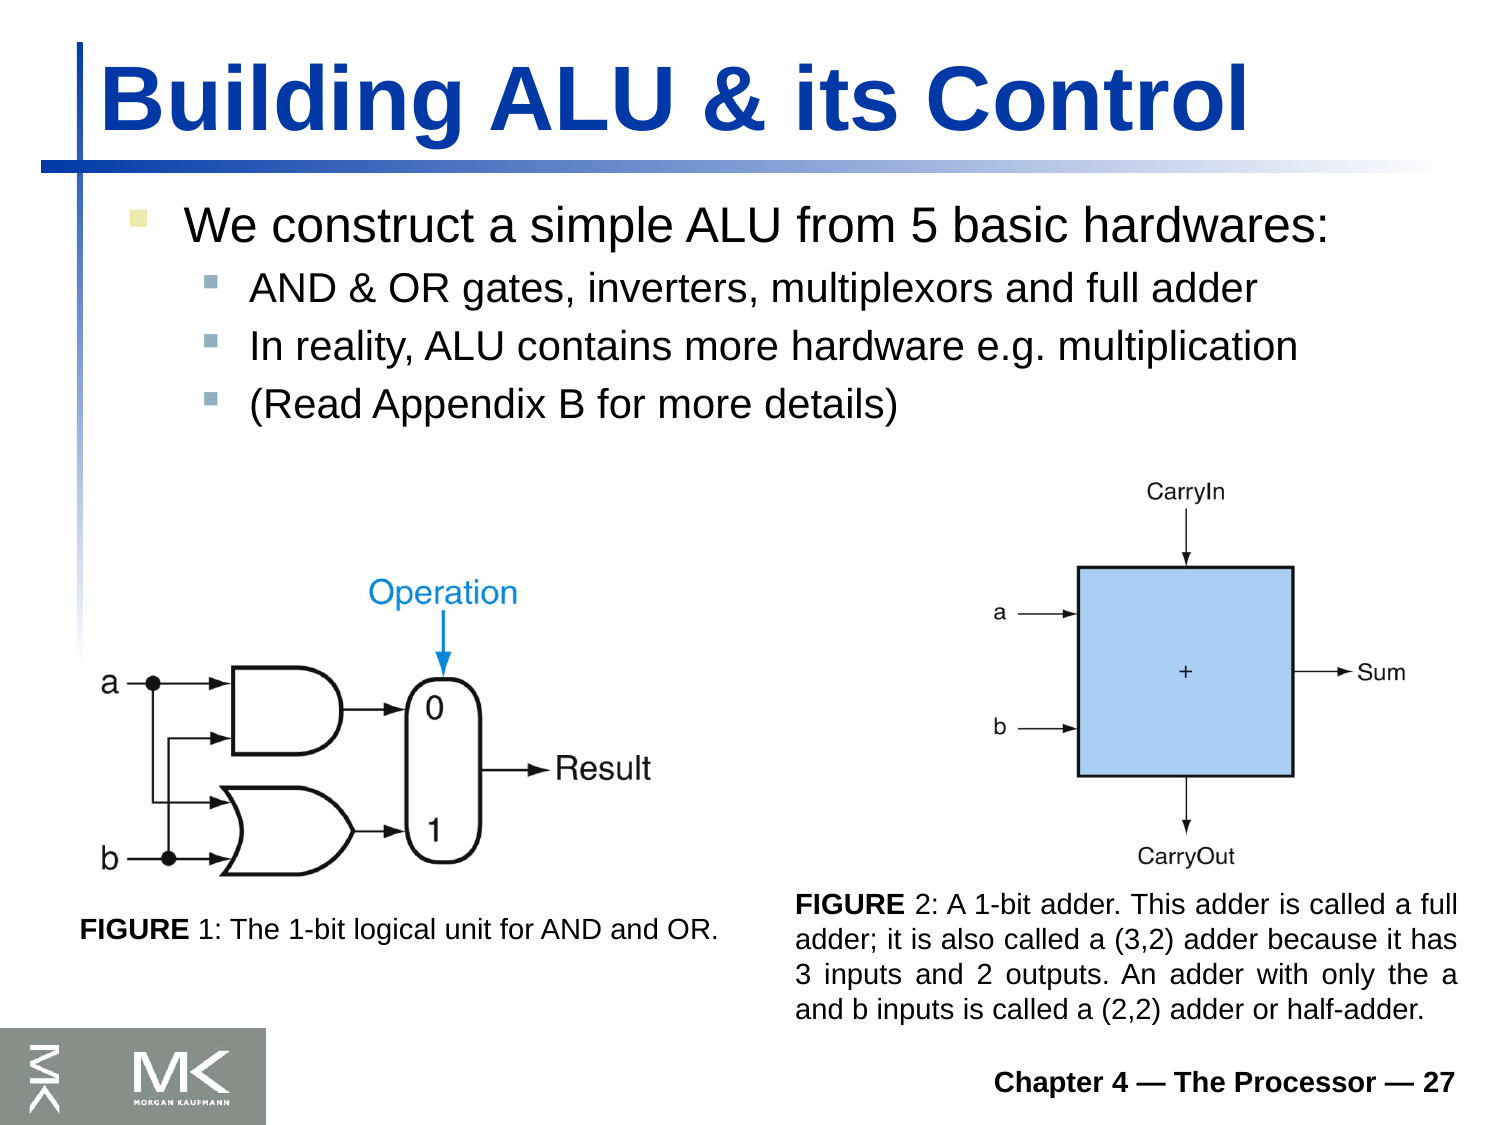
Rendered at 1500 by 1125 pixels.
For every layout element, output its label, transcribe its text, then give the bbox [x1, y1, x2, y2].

title Building ALU & its Control [84, 31, 1440, 156]
picture [0, 1028, 266, 1125]
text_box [64, 574, 738, 954]
list We construct a simple ALU from 5 basic hardwares: AND & OR gates, inverters, multiplexors and full adder In reality, ALU contains more hardware e.g. multiplication (Read Appendix B for more details) [112, 184, 1469, 1047]
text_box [780, 479, 1474, 1059]
footer Chapter 4 — The Processor — 27 [277, 1047, 1471, 1106]
